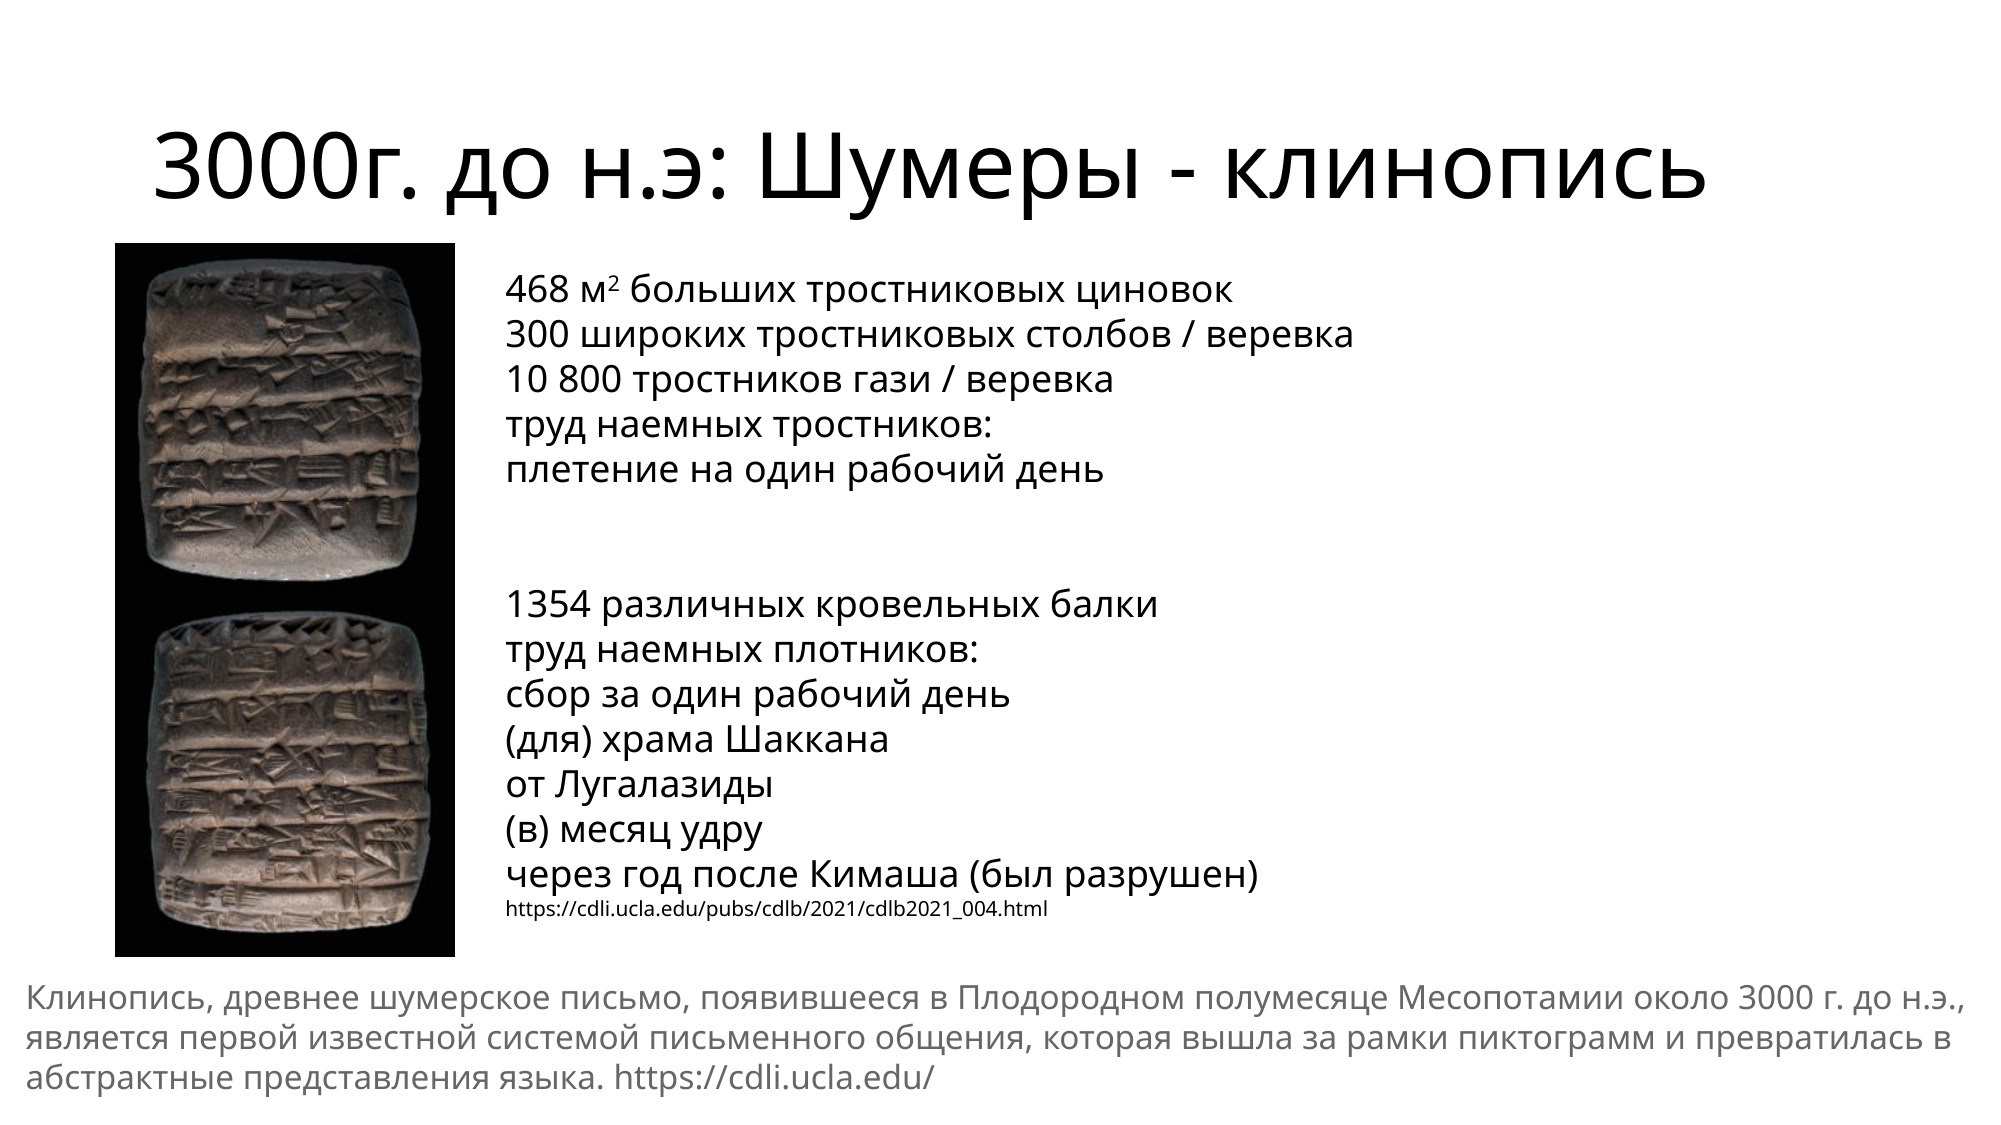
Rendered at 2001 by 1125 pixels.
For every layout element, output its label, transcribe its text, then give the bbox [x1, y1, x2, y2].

text_box Клинопись, древнее шумерское письмо, появившееся в Плодородном полумесяце Месопотамии около 3000 г. до н.э., является первой известной системой письменного общения, которая вышла за рамки пиктограмм и превратилась в абстрактные представления языка. https://cdli.ucla.edu/ [10, 968, 2000, 1104]
picture [115, 243, 455, 957]
title 3000г. до н.э: Шумеры - клинопись [137, 59, 1863, 278]
text_box 468 м2 больших тростниковых циновок 300 широких тростниковых столбов / веревка 10 800 тростников гази / веревка труд наемных тростников: плетение на один рабочий день 1354 различных кровельных балки труд наемных плотников: сбор за один рабочий день (для) храма Шаккана от Лугалазиды (в) месяц удру через год после Кимаша (был разрушен) https://cdli.ucla.edu/pubs/cdlb/2021/cdlb2021_004.html [490, 257, 1899, 928]
